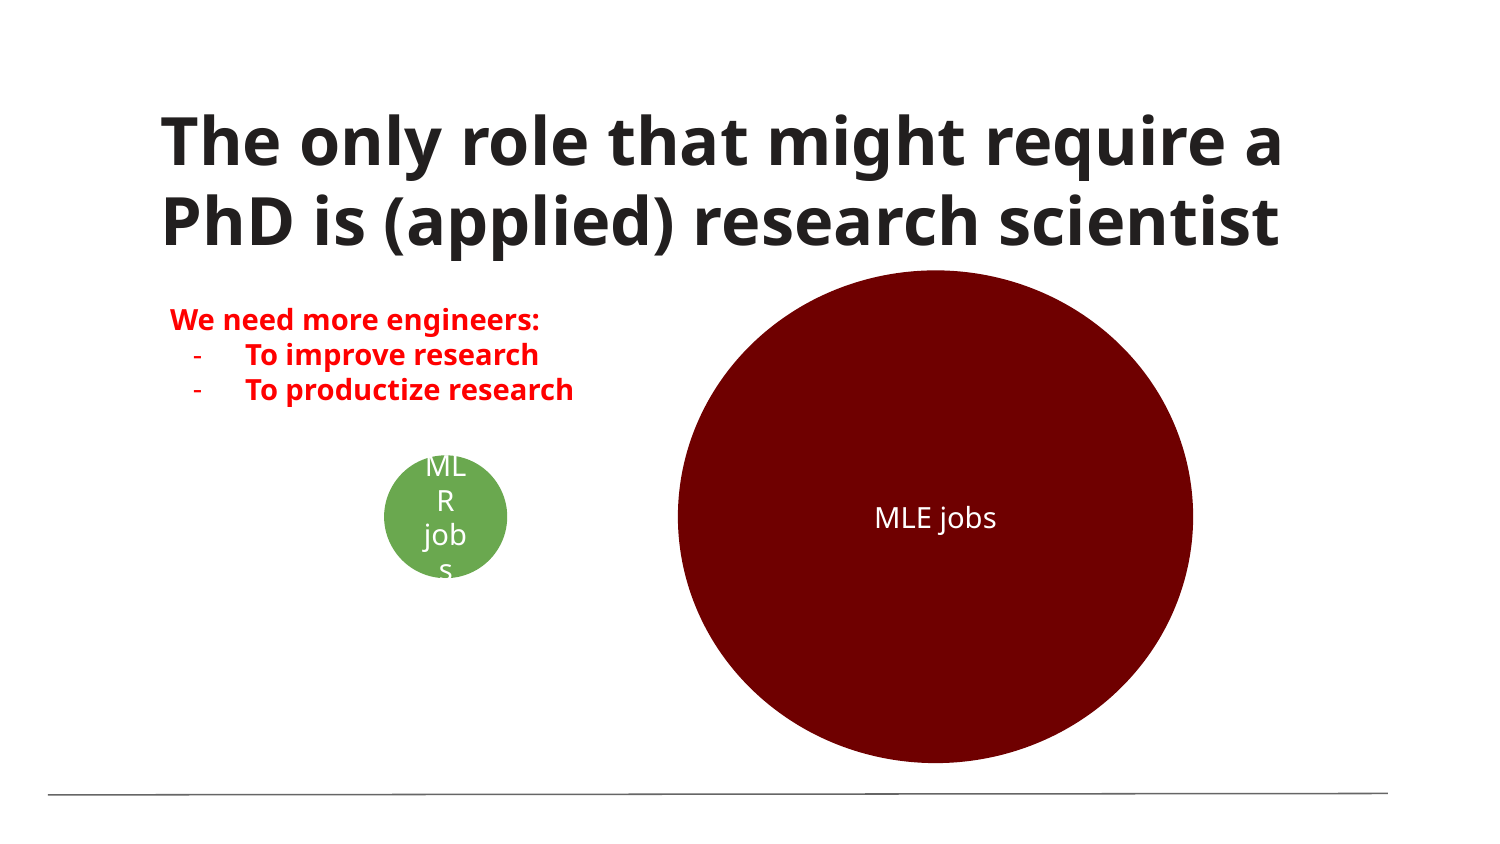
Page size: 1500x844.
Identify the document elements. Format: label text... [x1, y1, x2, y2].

text_box We need more engineers: To improve research To productize research [154, 286, 737, 410]
text_box MLR jobs [384, 455, 508, 579]
text_box The only role that might require a PhD is (applied) research scientist [145, 117, 1370, 241]
text_box MLE jobs [677, 270, 1194, 764]
